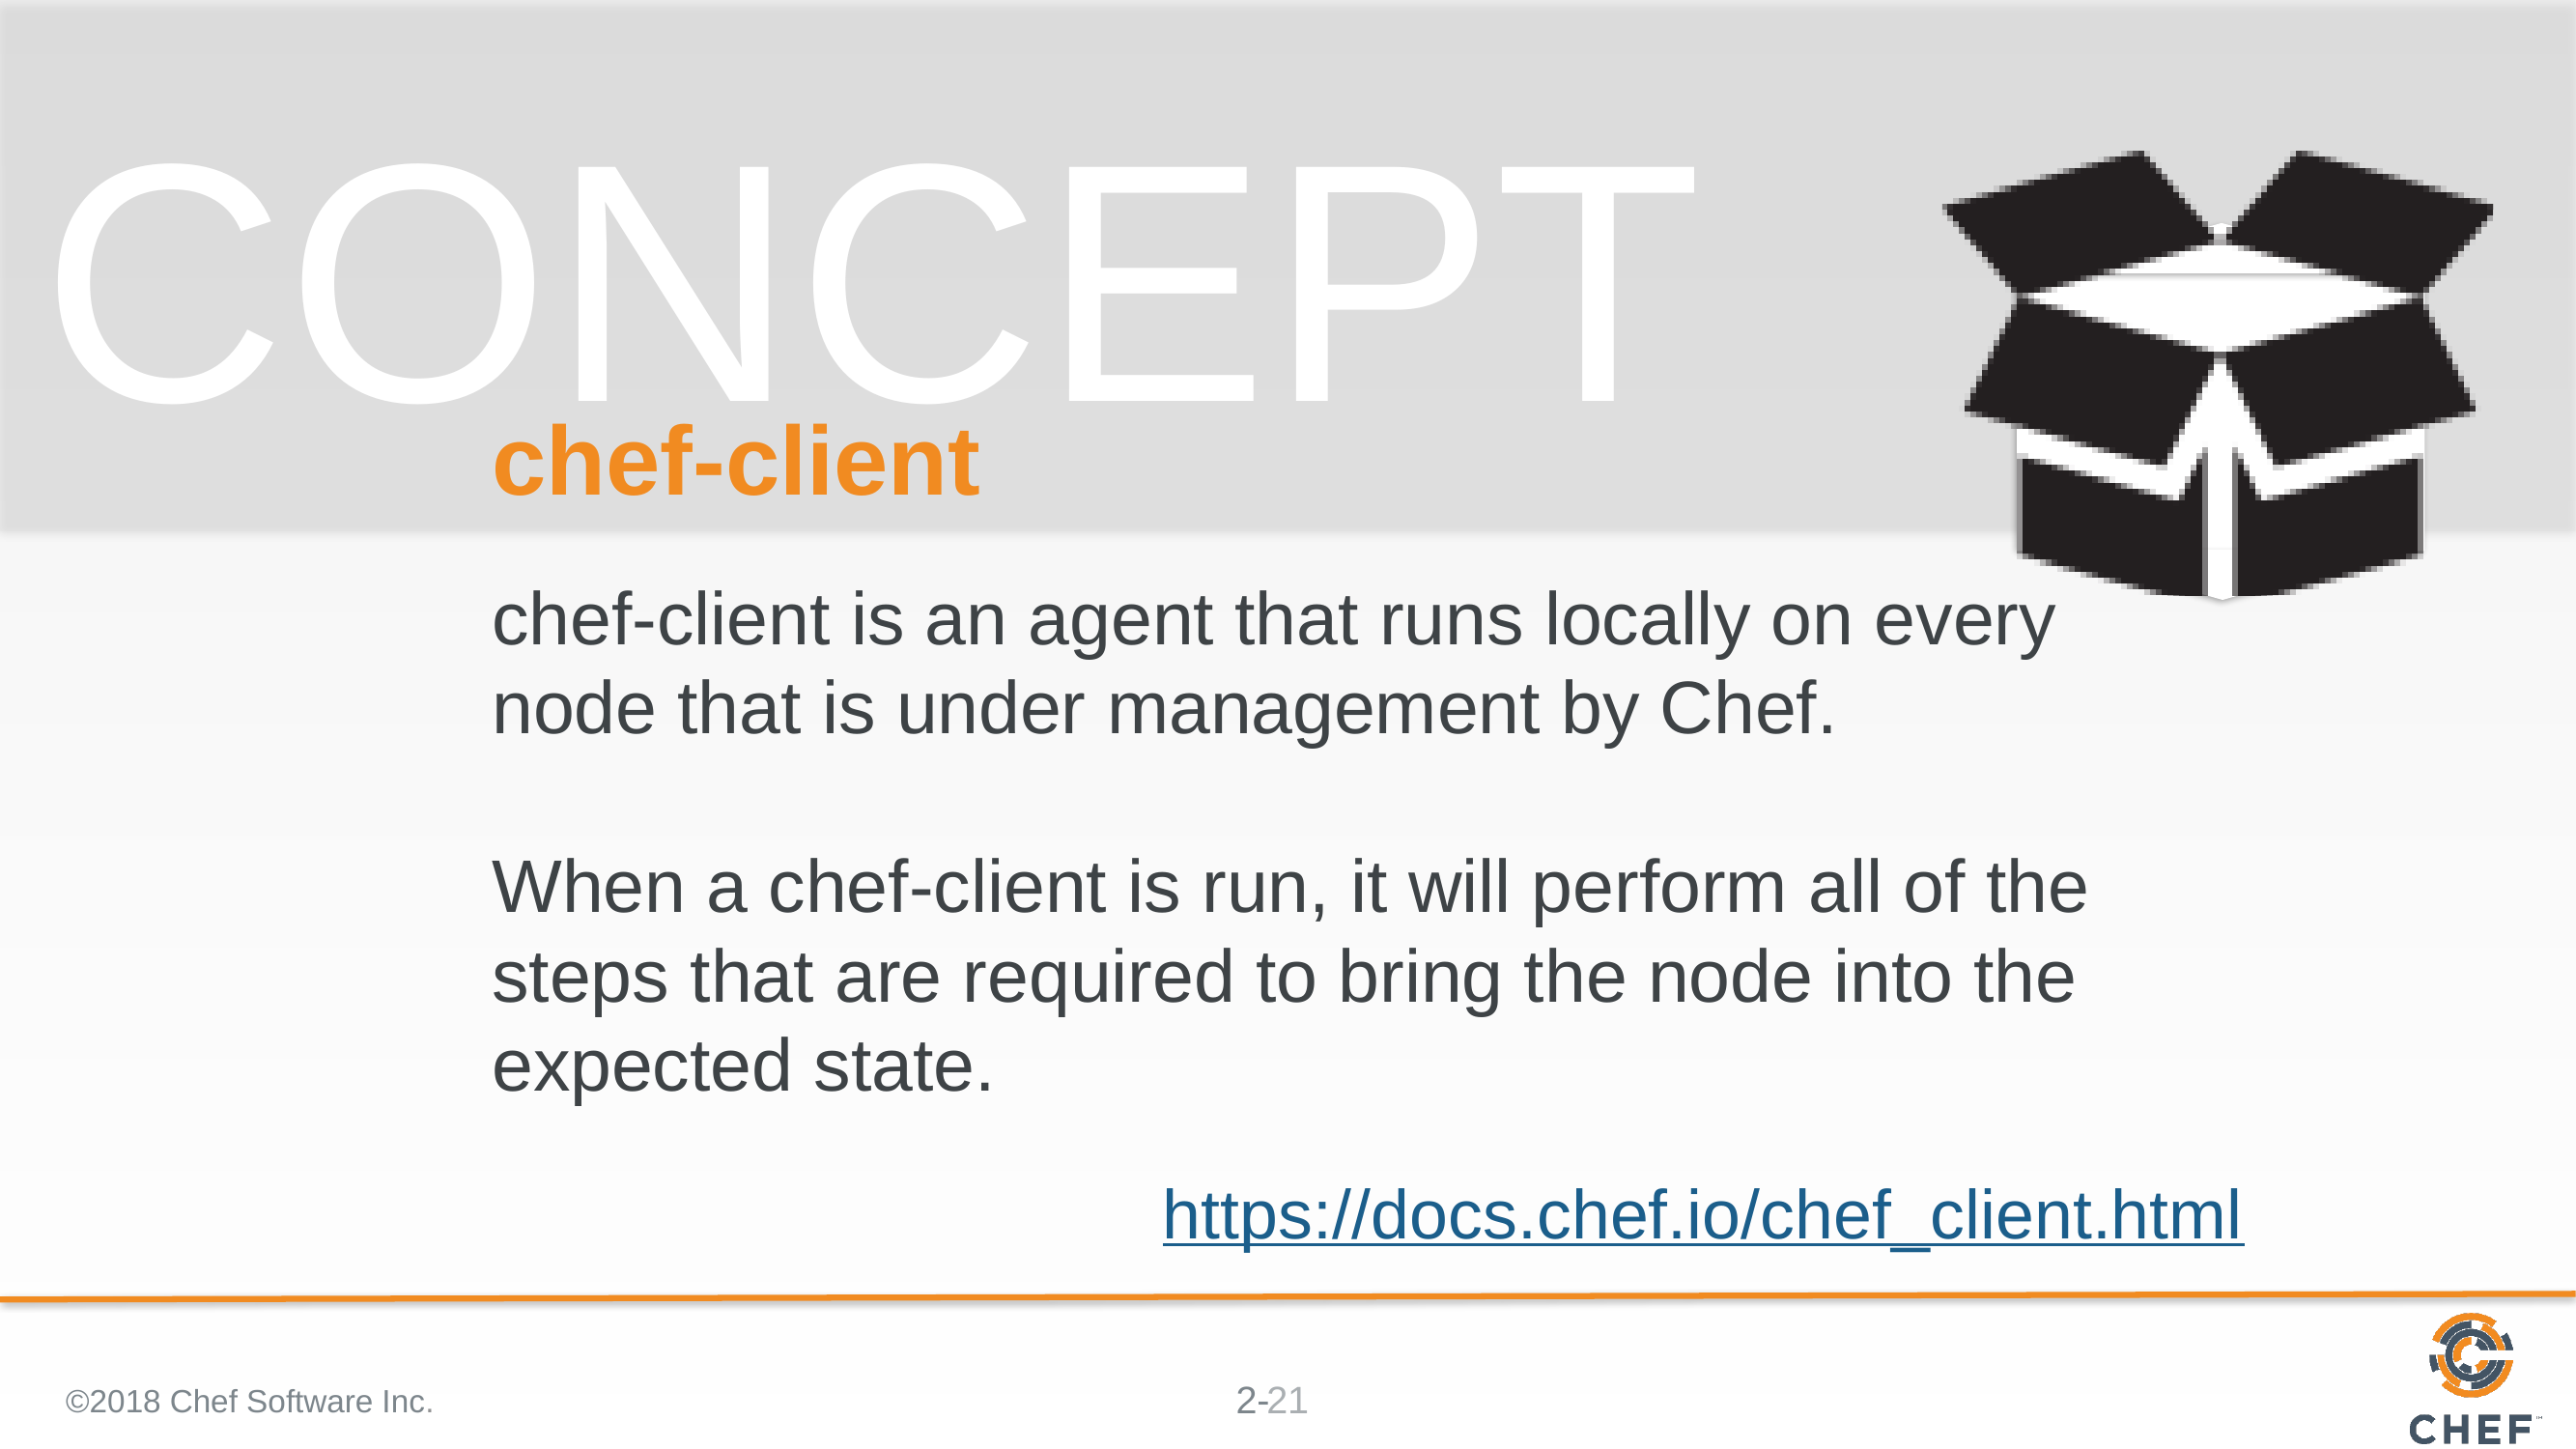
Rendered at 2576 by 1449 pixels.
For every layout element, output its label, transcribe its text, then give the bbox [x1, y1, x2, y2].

text_box [254, 1306, 400, 1449]
list https://docs.chef.io/chef_client.html [1162, 1170, 2576, 1254]
picture [2399, 1297, 2550, 1449]
footer ©2018 Chef Software Inc. [51, 1359, 254, 1440]
slide_number 21 [998, 1359, 1578, 1437]
subtitle chef-client is an agent that runs locally on every node that is under management by Chef. When a chef-client is run, it will perform all of the steps that are required to bring the node into the expected state. [477, 555, 2217, 1087]
footer ©2018 Chef Software Inc. [400, 1359, 952, 1440]
title chef-client [477, 395, 2217, 531]
